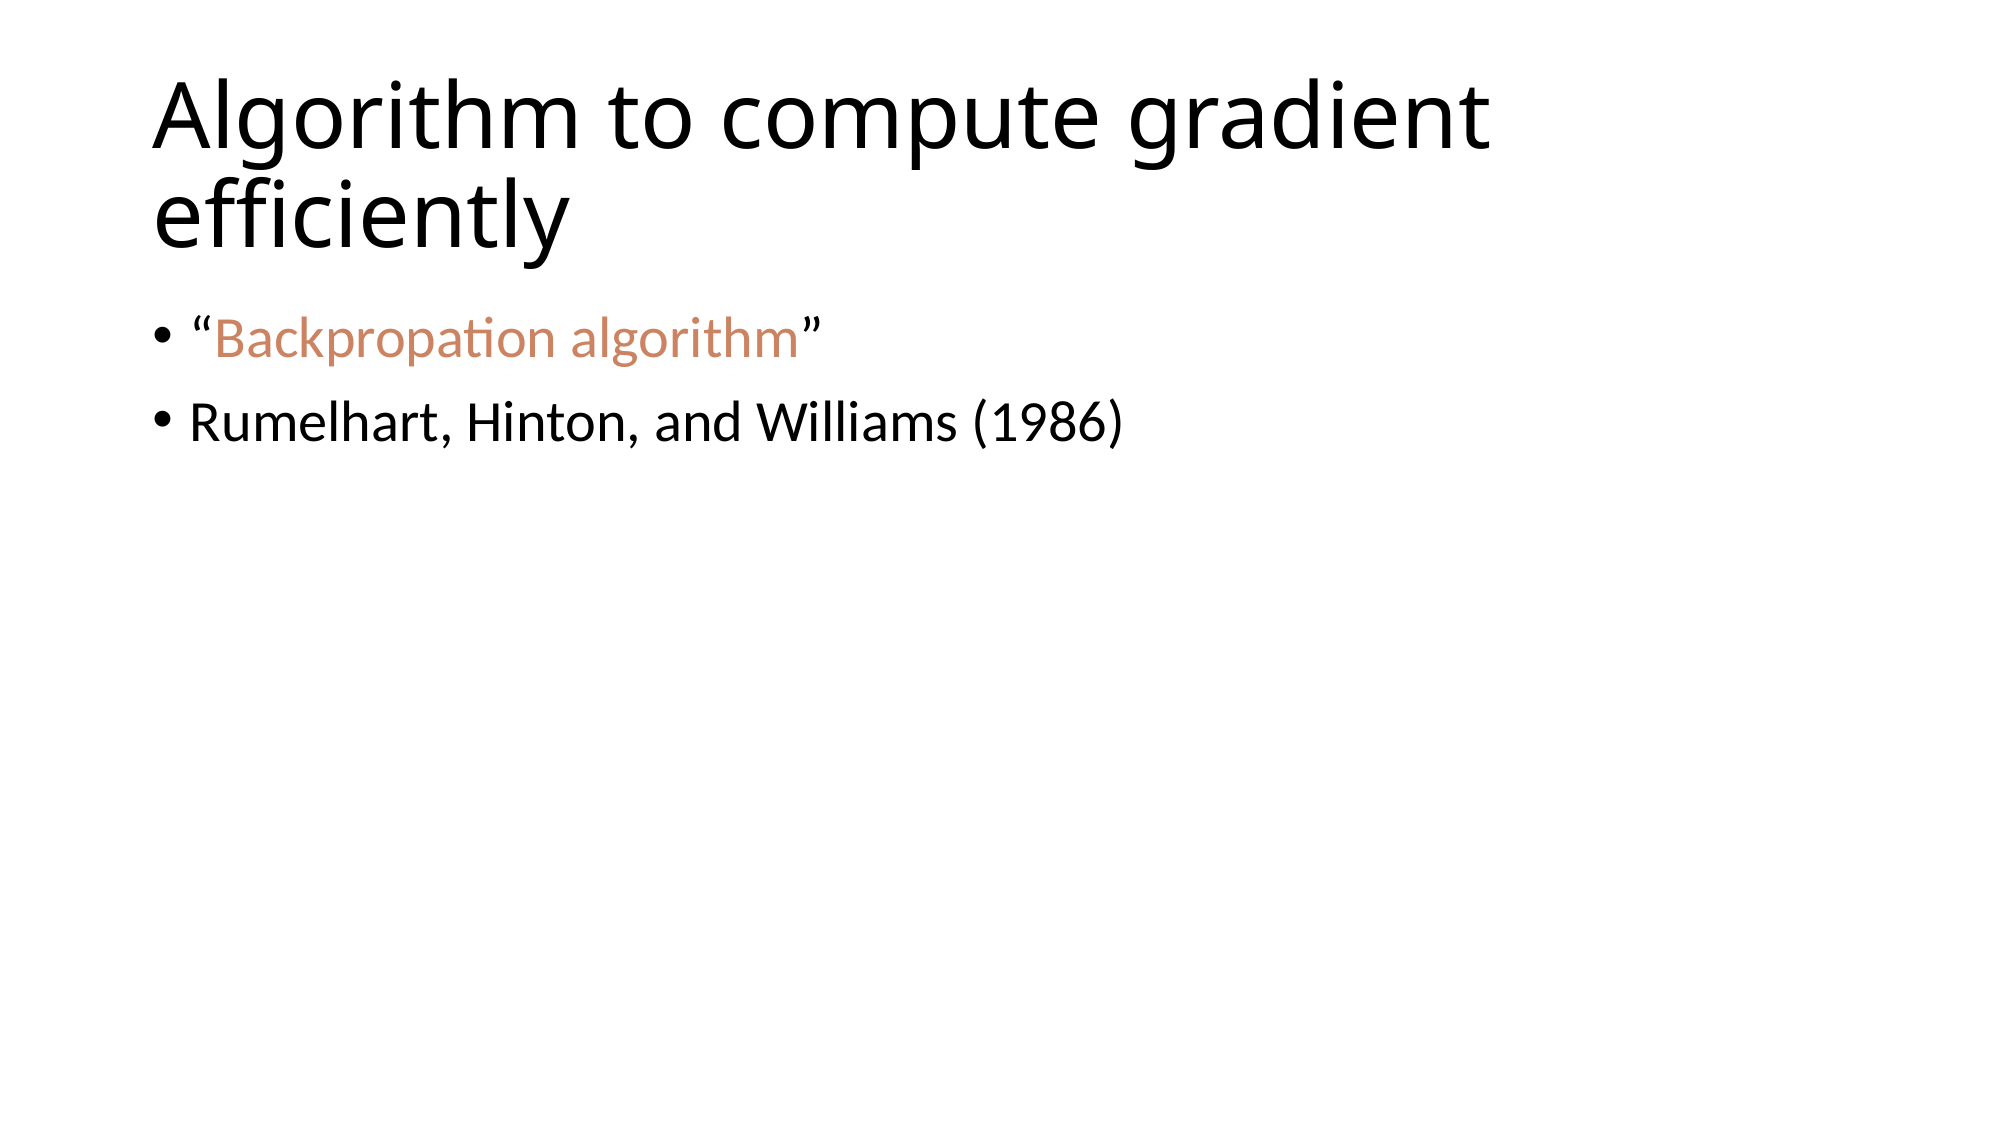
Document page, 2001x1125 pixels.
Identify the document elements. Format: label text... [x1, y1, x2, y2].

list “Backpropation algorithm” Rumelhart, Hinton, and Williams (1986) [137, 299, 1863, 1014]
title Algorithm to compute gradient efficiently [137, 59, 1863, 278]
